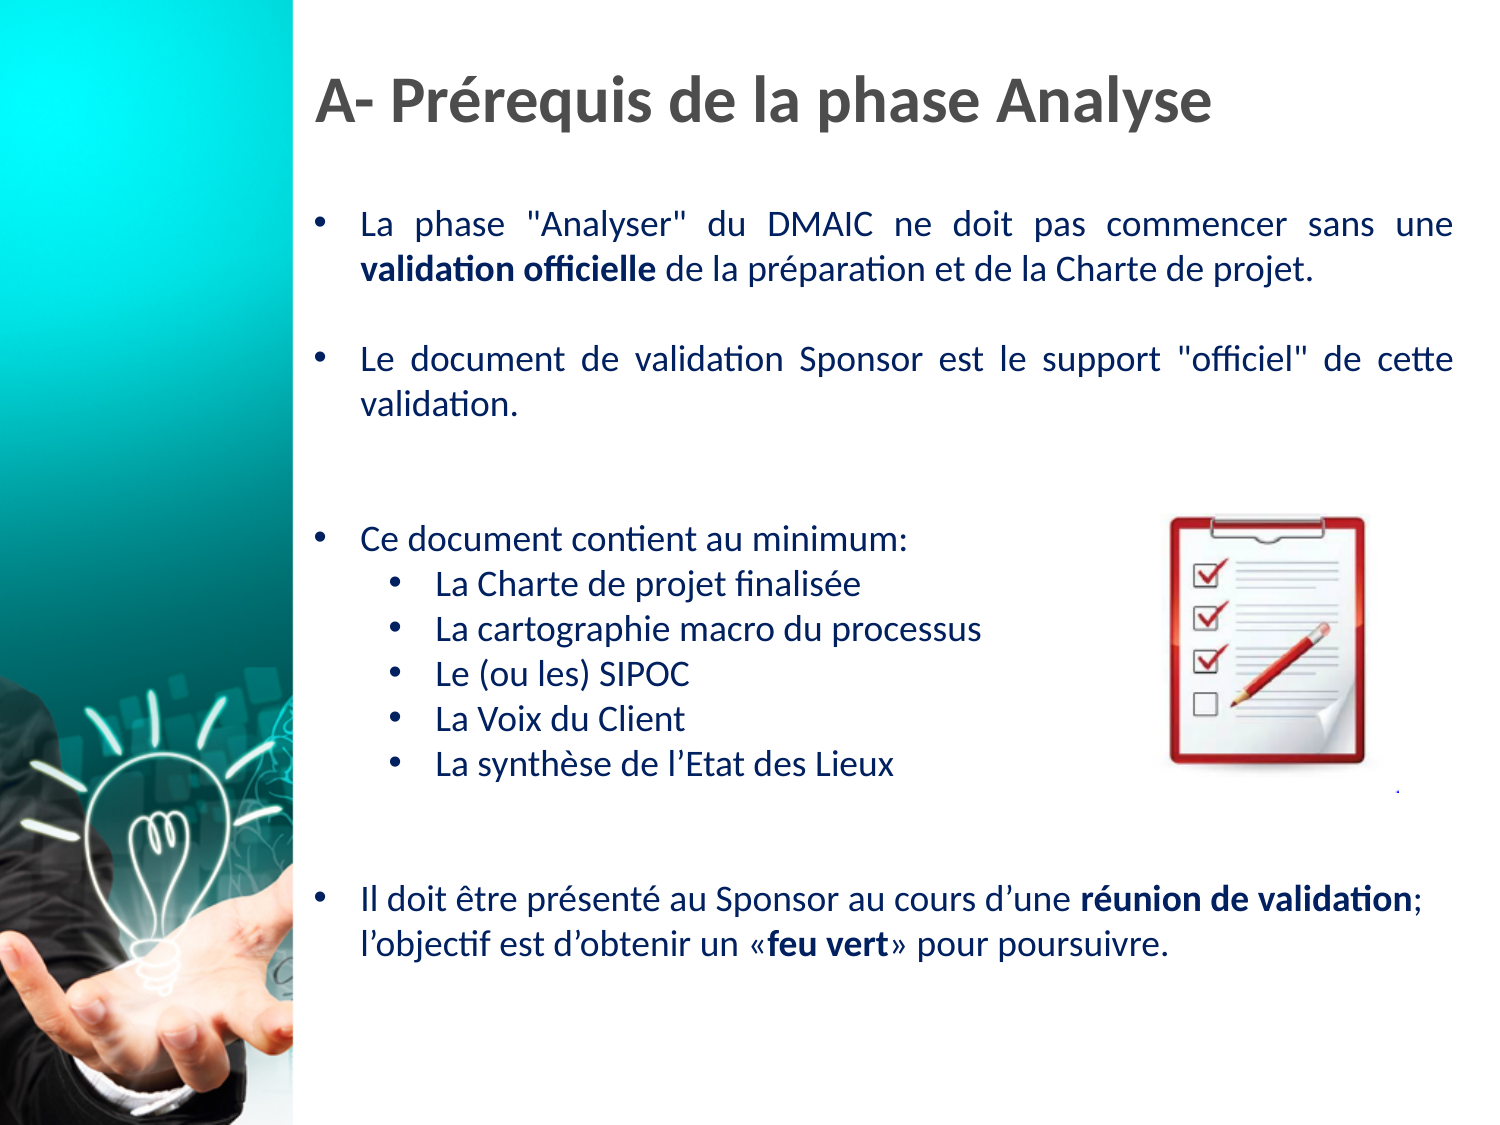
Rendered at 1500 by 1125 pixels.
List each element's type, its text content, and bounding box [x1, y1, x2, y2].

text_box La phase "Analyser" du DMAIC ne doit pas commencer sans une validation officielle de la préparation et de la Charte de projet. Le document de validation Sponsor est le support "officiel" de cette validation. Ce document contient au minimum: La Charte de projet finalisée La cartographie macro du processus Le (ou les) SIPOC La Voix du Client La synthèse de l’Etat des Lieux Il doit être présenté au Sponsor au cours d’une réunion de validation; l’objectif est d’obtenir un «feu vert» pour poursuivre. [298, 191, 1470, 972]
picture [0, 0, 1500, 1125]
title A- Prérequis de la phase Analyse [300, 37, 1450, 155]
